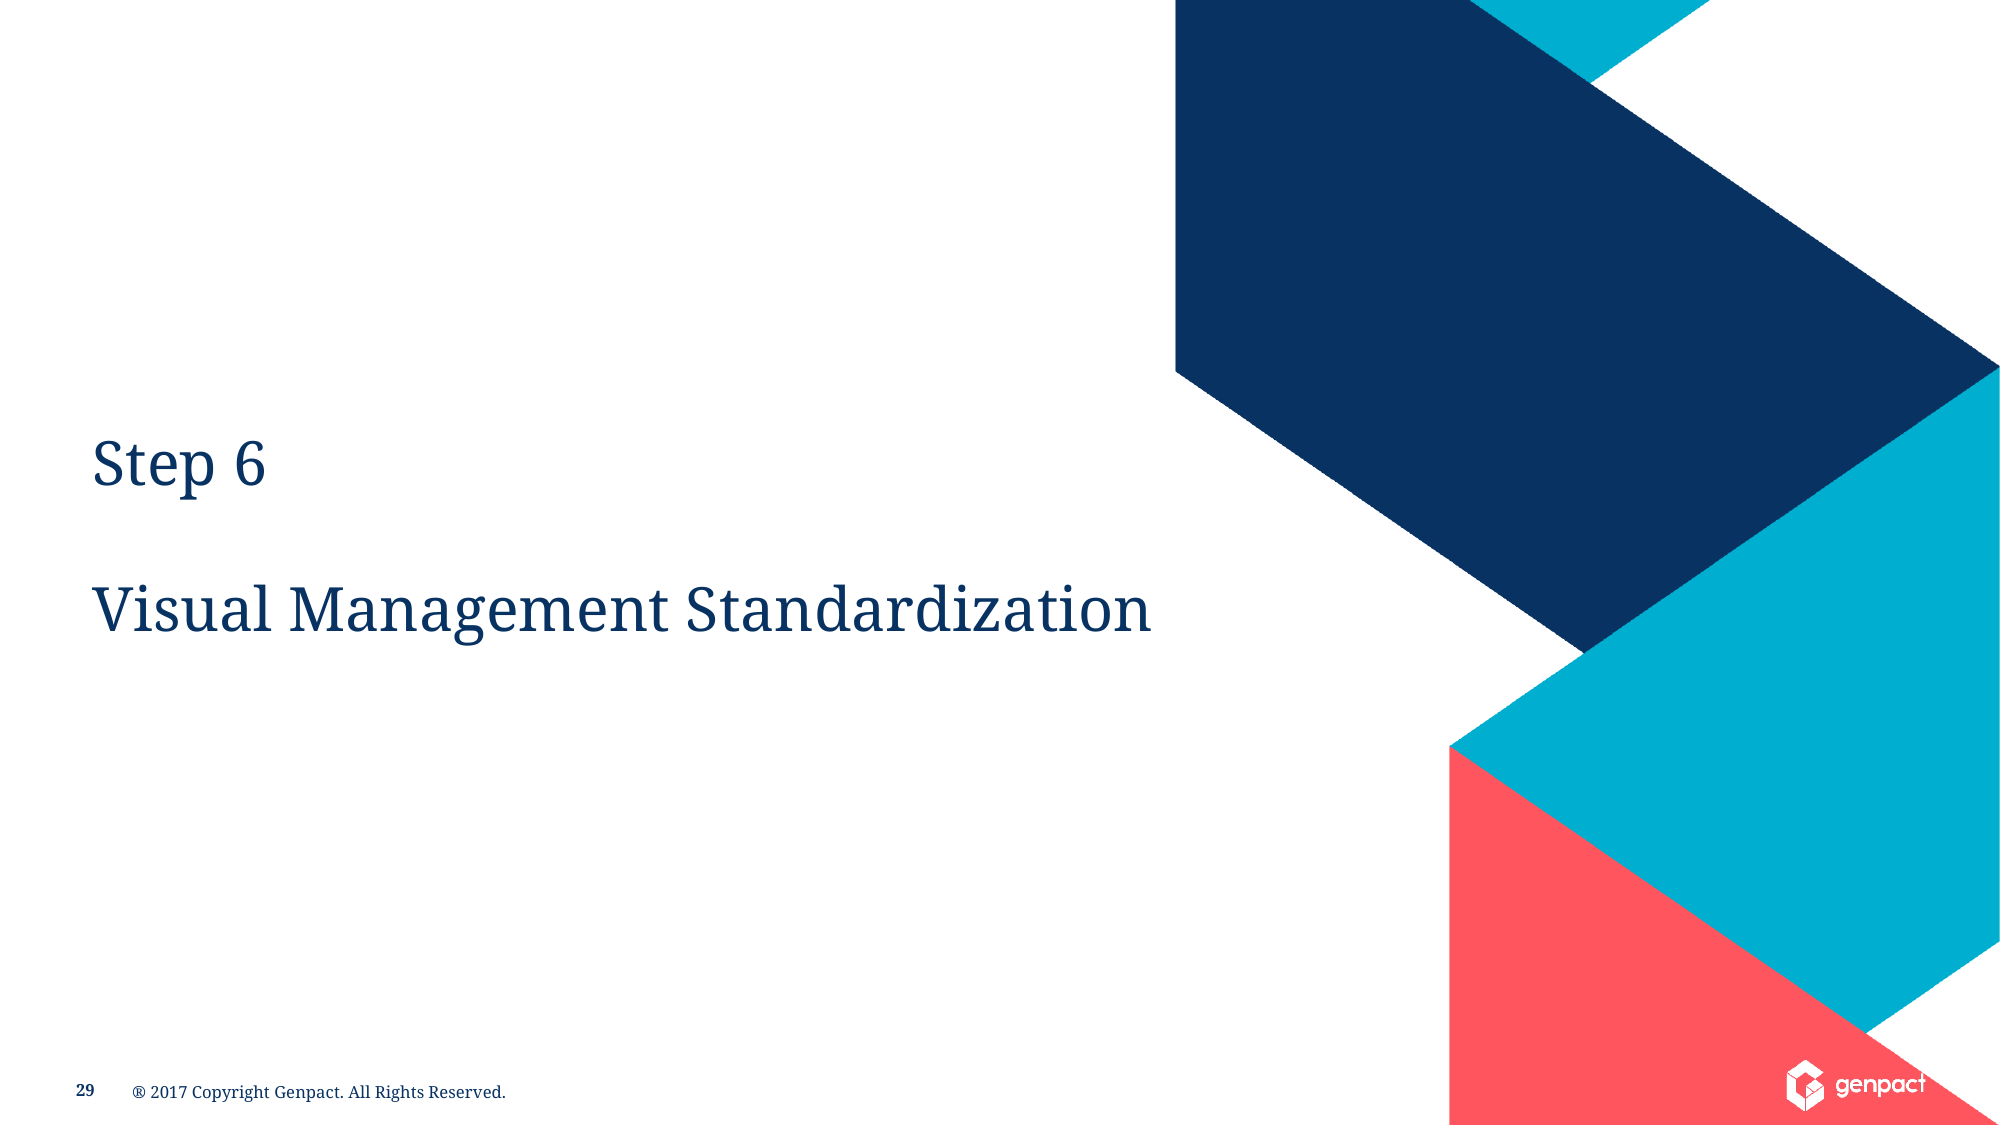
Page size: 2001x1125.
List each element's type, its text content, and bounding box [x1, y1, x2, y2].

picture [1145, 0, 2000, 1125]
list Step 6 Visual Management Standardization [77, 415, 1463, 653]
